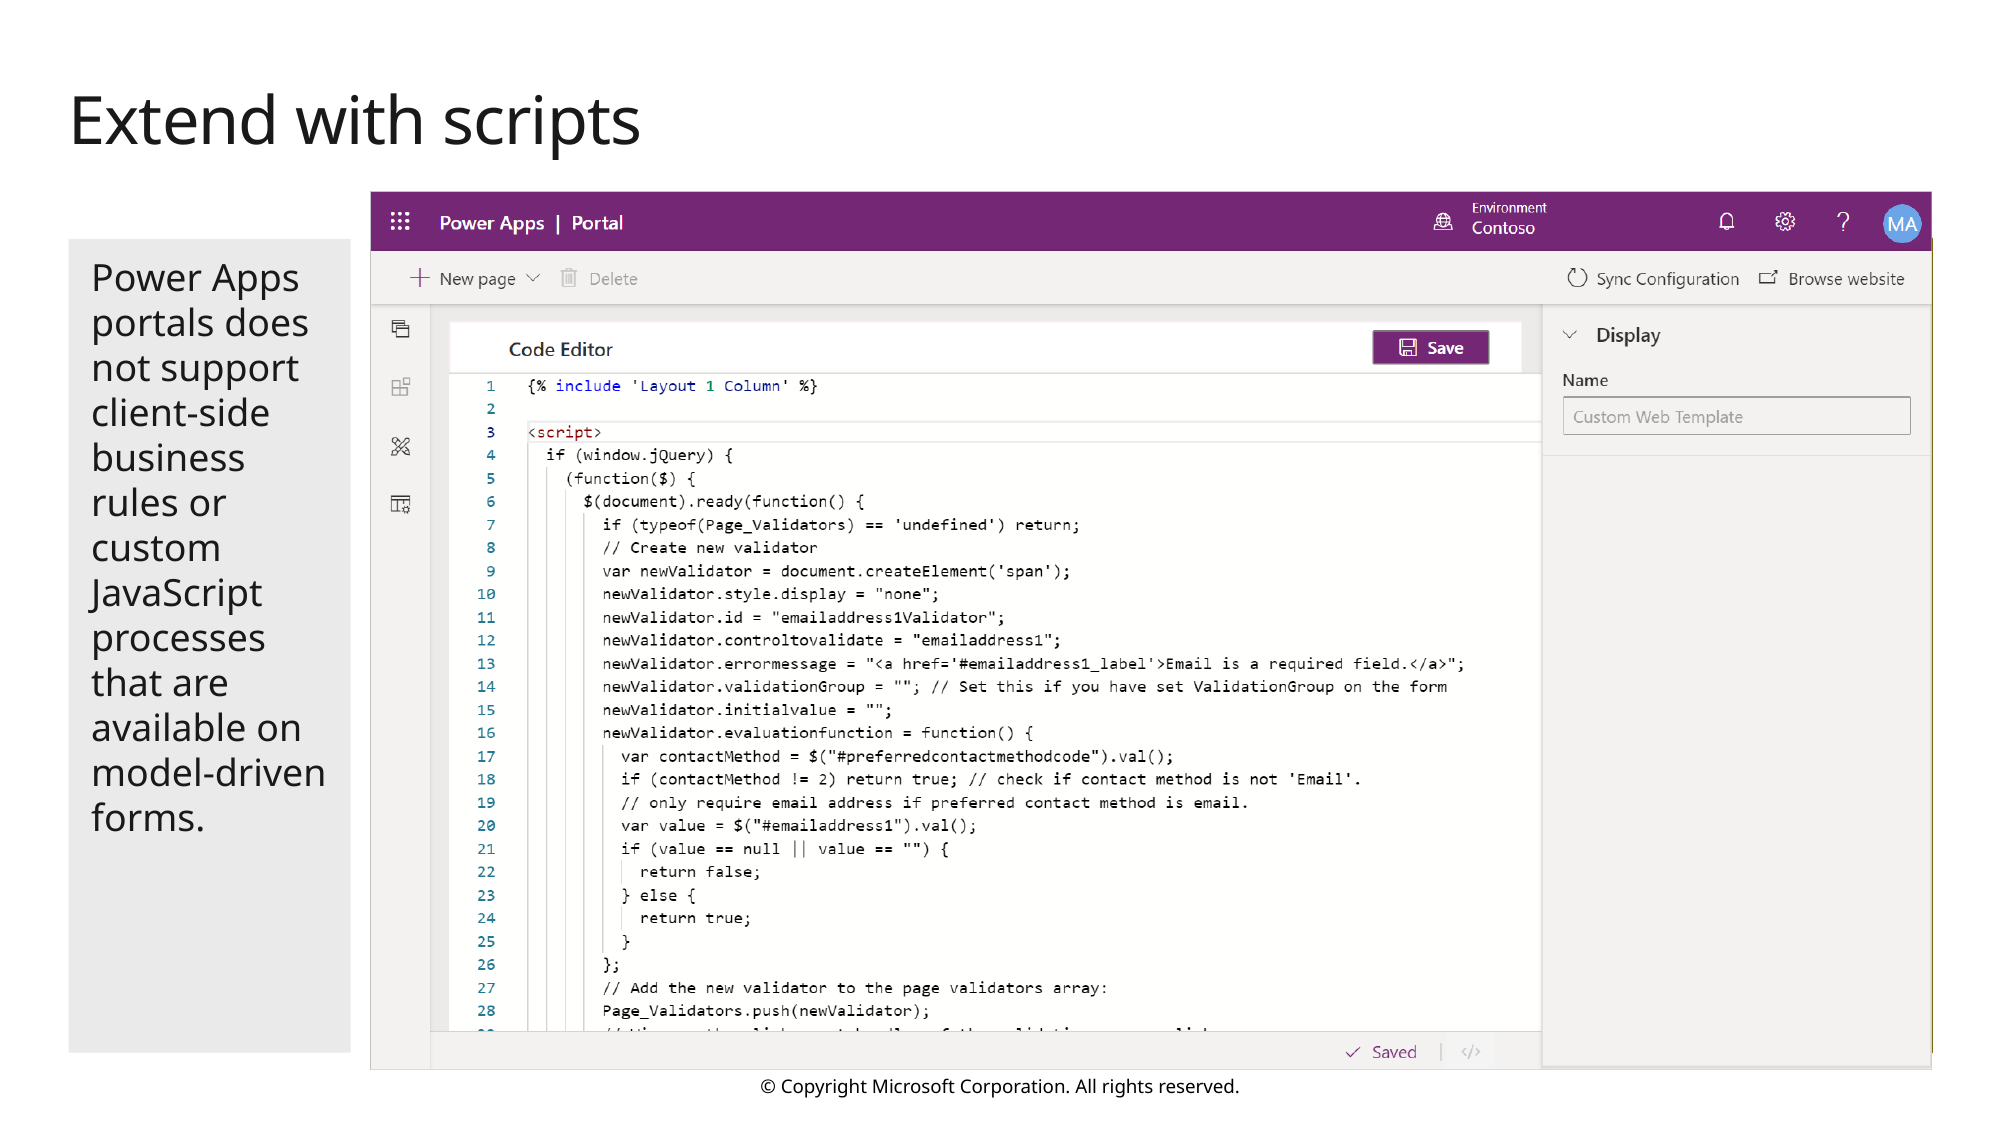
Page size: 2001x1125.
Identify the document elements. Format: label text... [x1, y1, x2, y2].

picture [370, 191, 1932, 1070]
title Extend with scripts [68, 72, 1932, 192]
list Power Apps portals does not support client-side business rules or custom JavaScript processes that are available on model-driven forms. [68, 238, 351, 1053]
